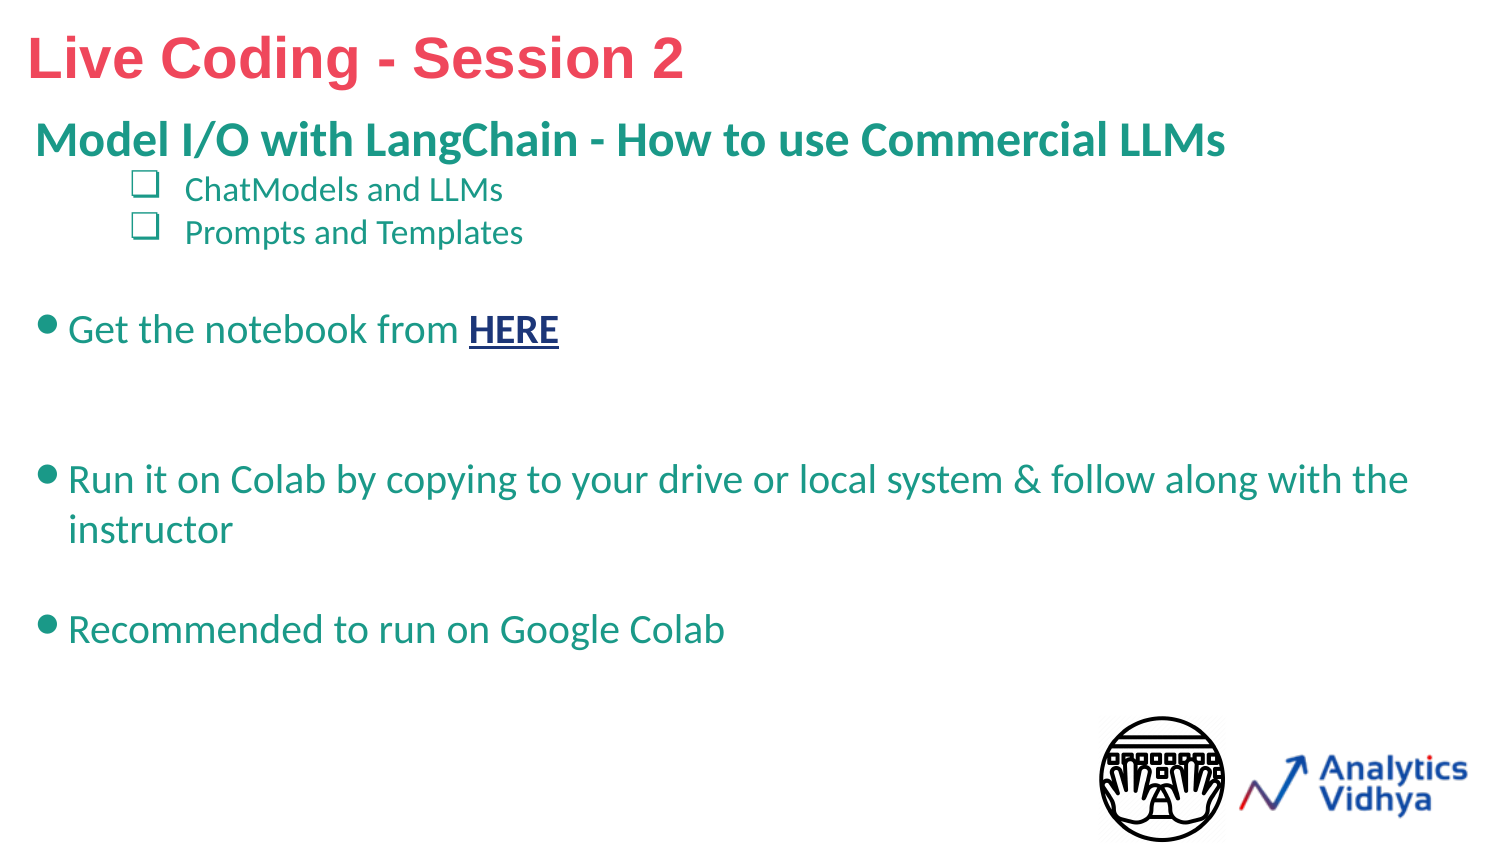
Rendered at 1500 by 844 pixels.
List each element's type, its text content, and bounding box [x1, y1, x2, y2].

title Live Coding - Session 2 [27, 19, 1107, 88]
picture [1097, 714, 1227, 844]
picture [1229, 778, 1478, 824]
text_box Model I/O with LangChain - How to use Commercial LLMs ChatModels and LLMs Prompts and Templates Get the notebook from HERE Run it on Colab by copying to your drive or local system & follow along with the instructor Recommended to run on Google Colab [27, 99, 1500, 778]
